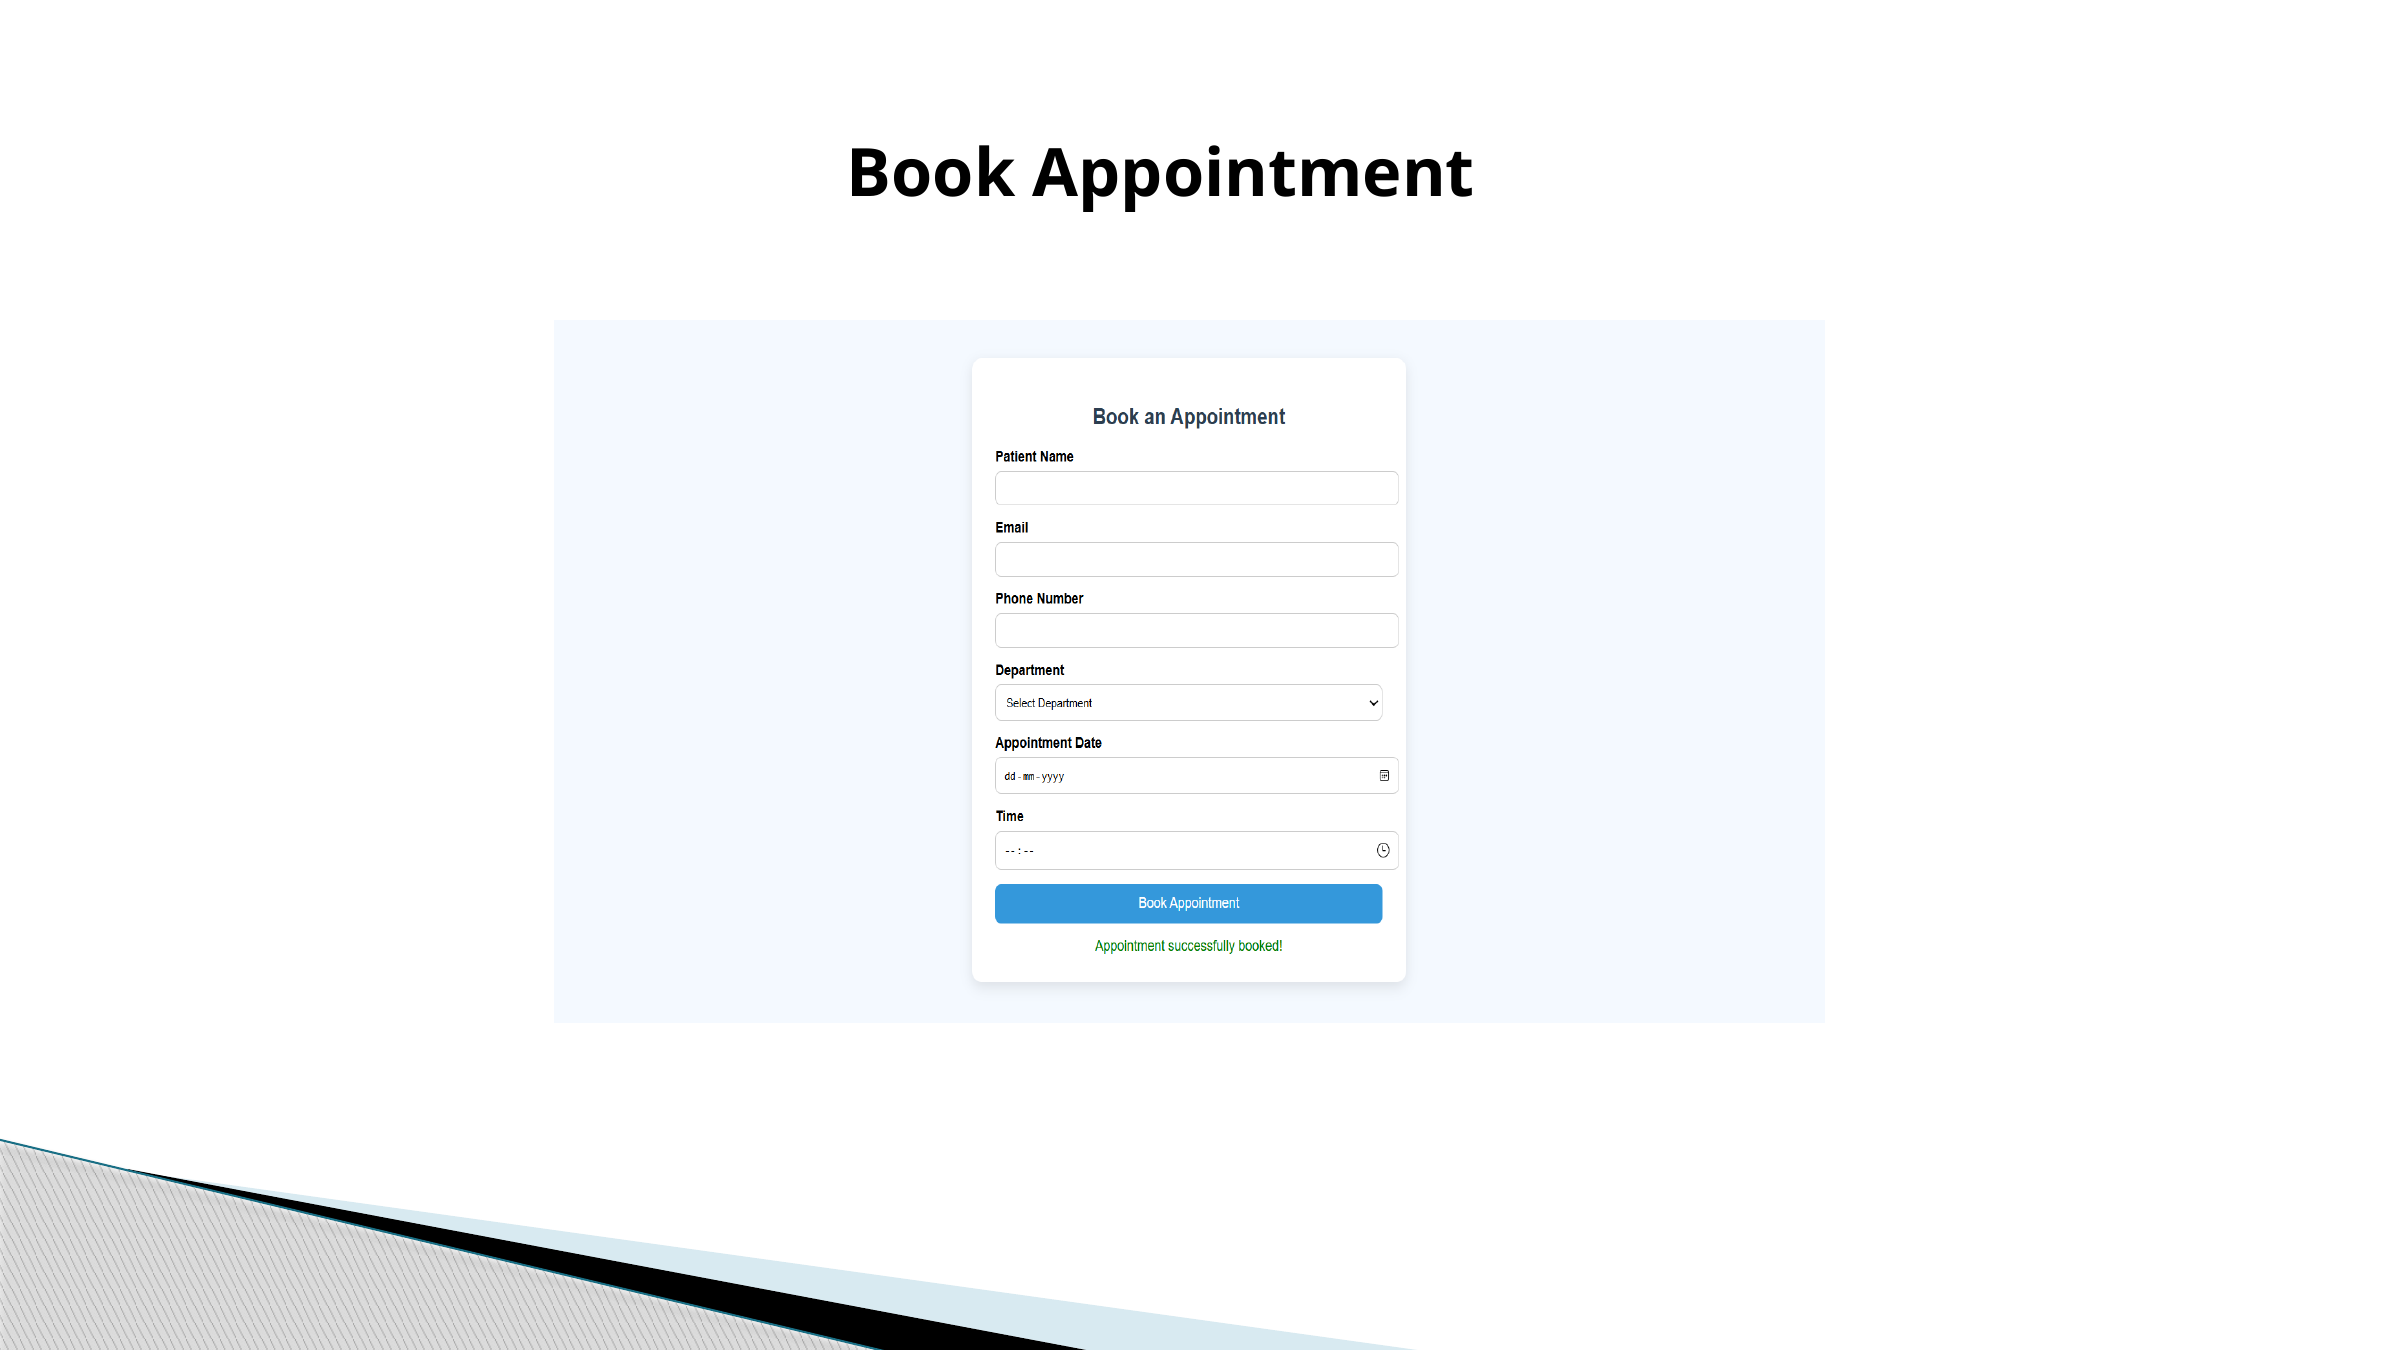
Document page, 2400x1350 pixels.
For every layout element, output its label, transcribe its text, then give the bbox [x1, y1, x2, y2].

picture [553, 320, 1826, 1024]
text_box Book Appointment [832, 122, 1547, 218]
